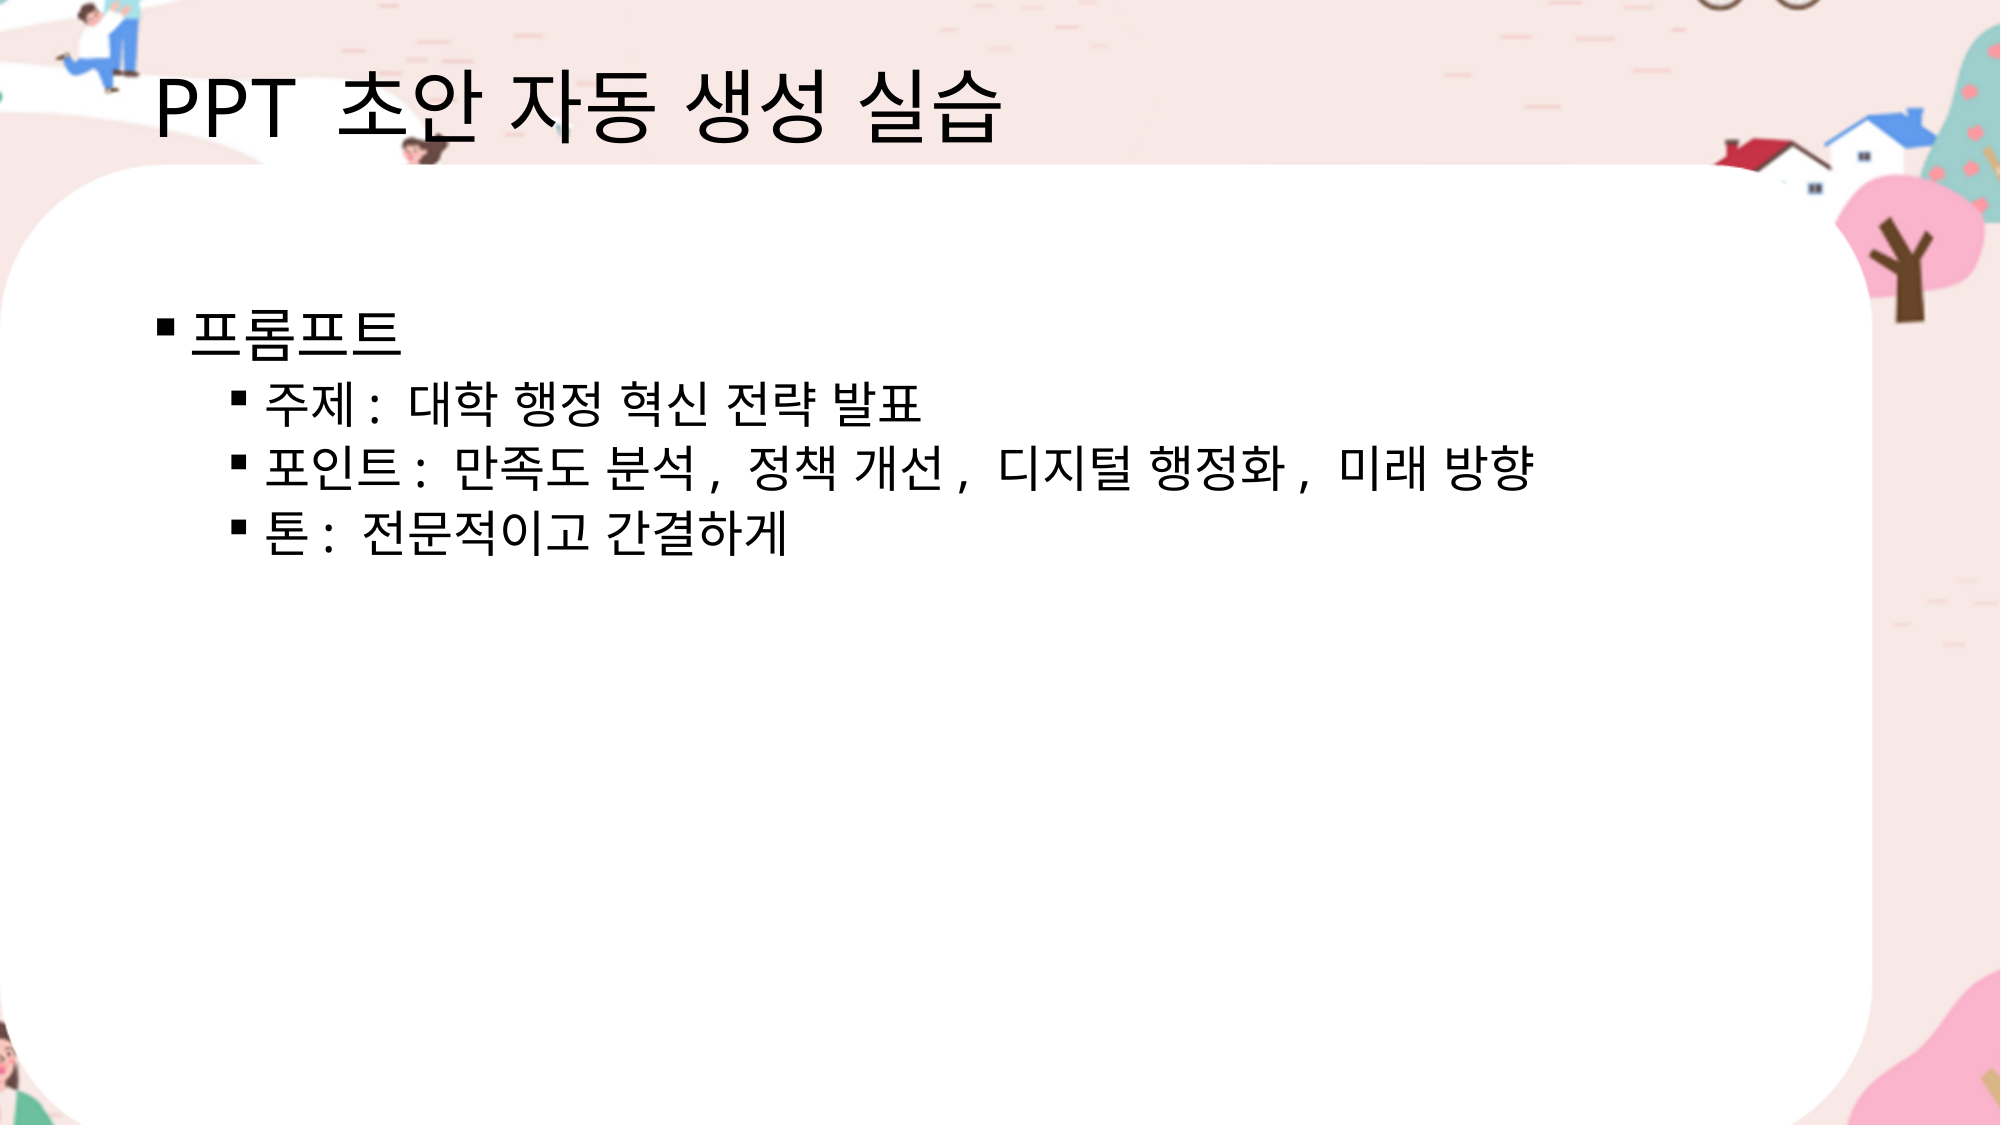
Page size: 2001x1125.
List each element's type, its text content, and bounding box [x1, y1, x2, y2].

list 프롬프트 주제: 대학 행정 혁신 전략 발표 포인트: 만족도 분석, 정책 개선, 디지털 행정화, 미래 방향 톤: 전문적이고 간결하게 [137, 299, 1863, 1014]
picture [0, 0, 2001, 1125]
title PPT 초안 자동 생성 실습 [137, 59, 1863, 164]
